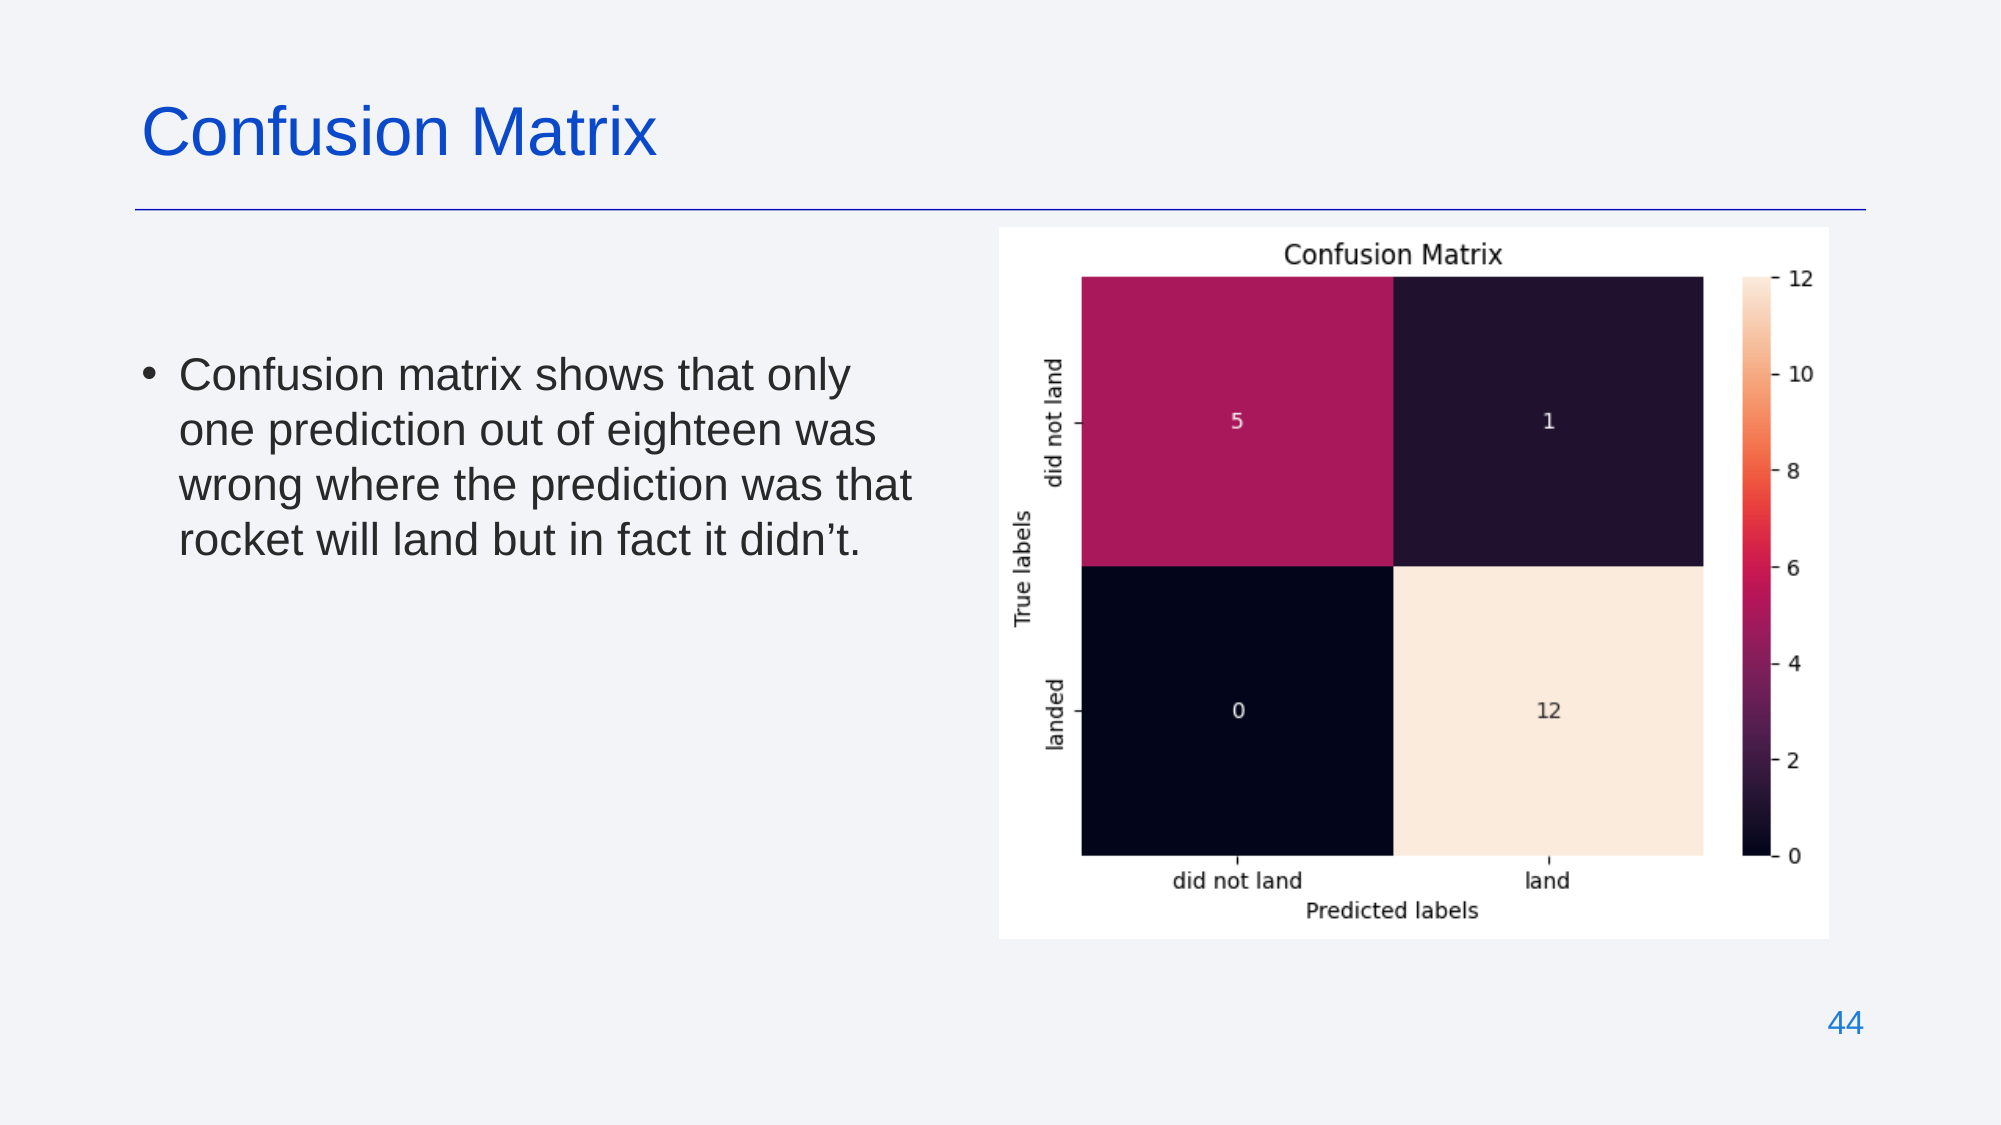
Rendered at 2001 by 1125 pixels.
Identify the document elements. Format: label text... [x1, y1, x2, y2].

text_box Confusion Matrix [126, 88, 1852, 179]
picture [0, 0, 2001, 1125]
list Confusion matrix shows that only one prediction out of eighteen was wrong where the prediction was that rocket will land but in fact it didn’t. [126, 337, 935, 963]
slide_number ‹#› [1429, 988, 1880, 1055]
